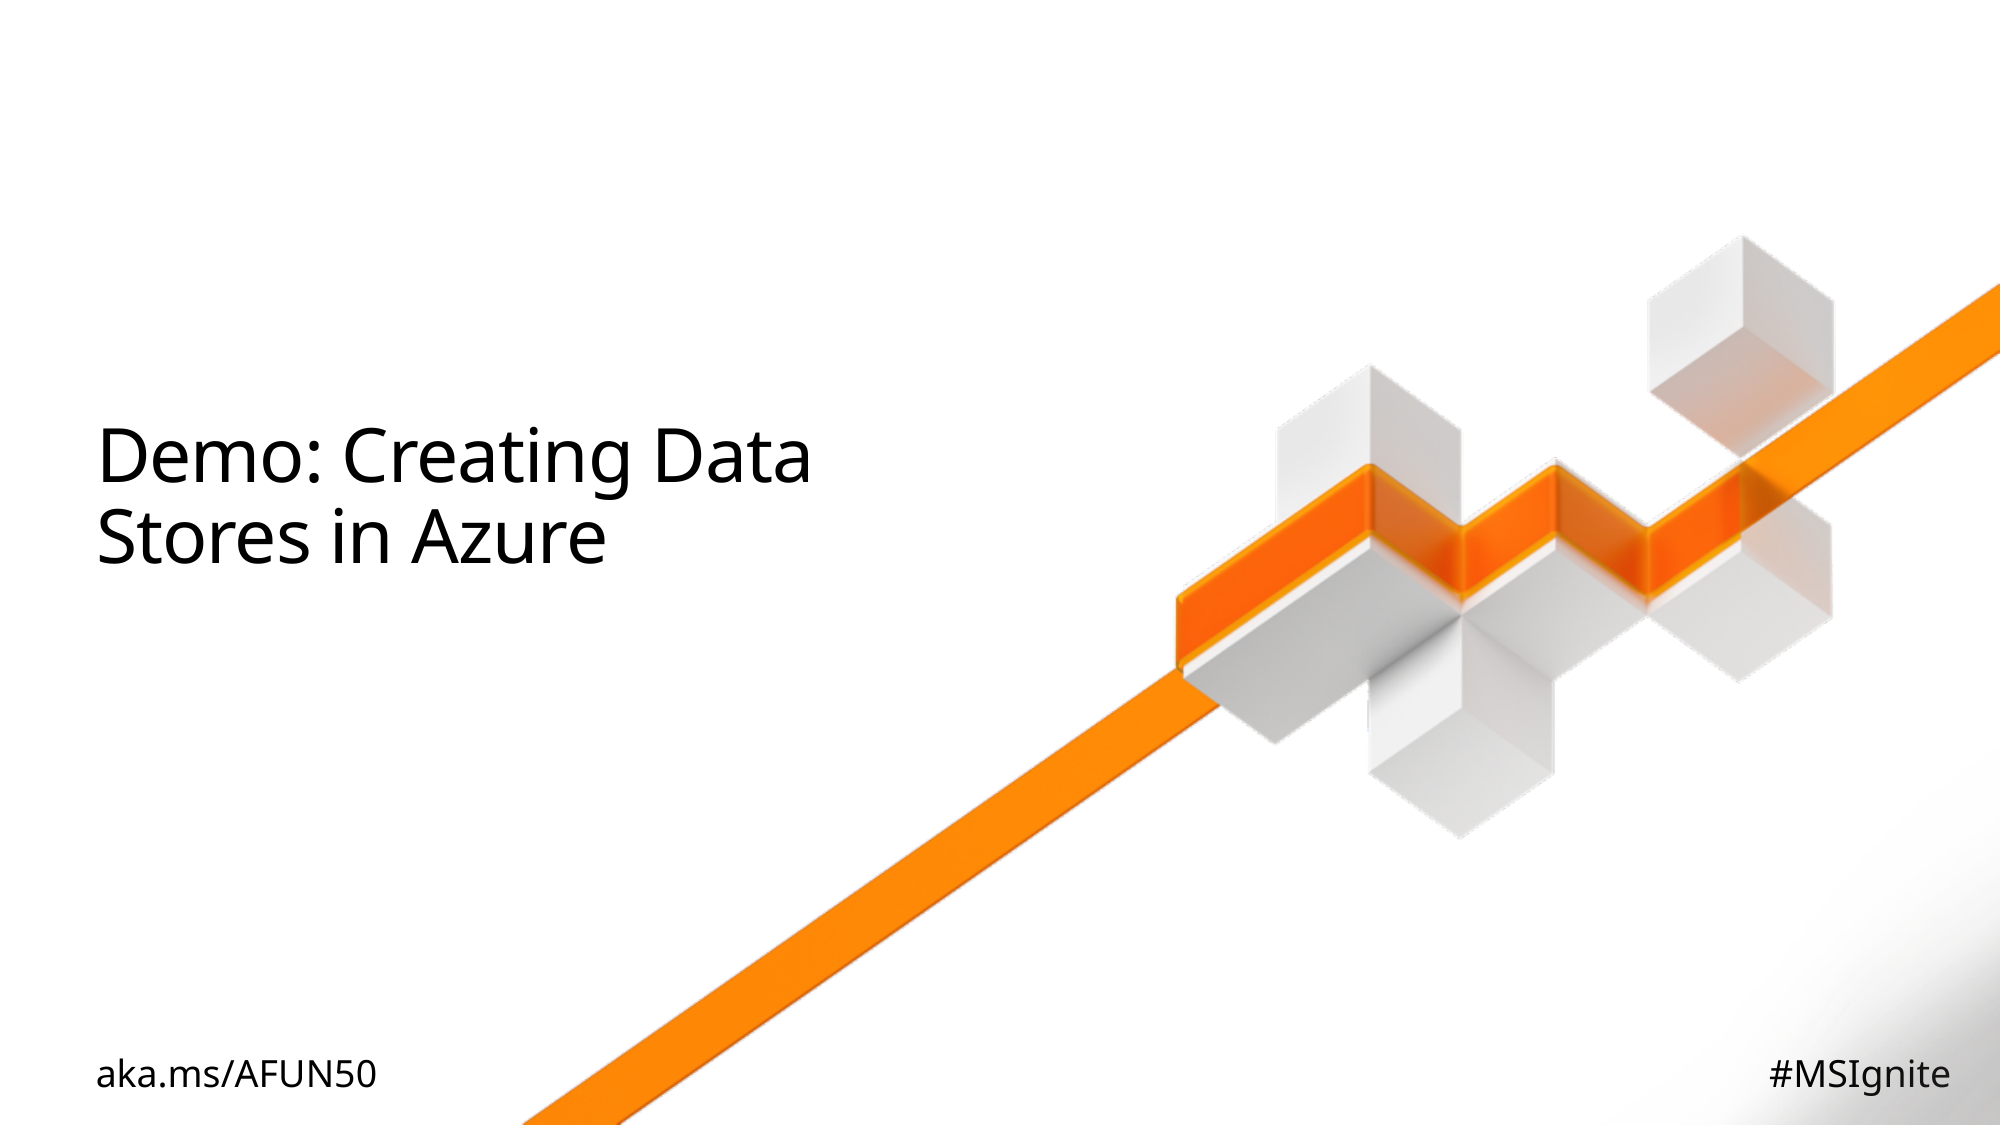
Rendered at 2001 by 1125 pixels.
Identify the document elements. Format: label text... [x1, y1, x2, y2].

picture [516, 0, 2000, 1125]
title Demo: Creating Data Stores in Azure [96, 415, 1000, 580]
